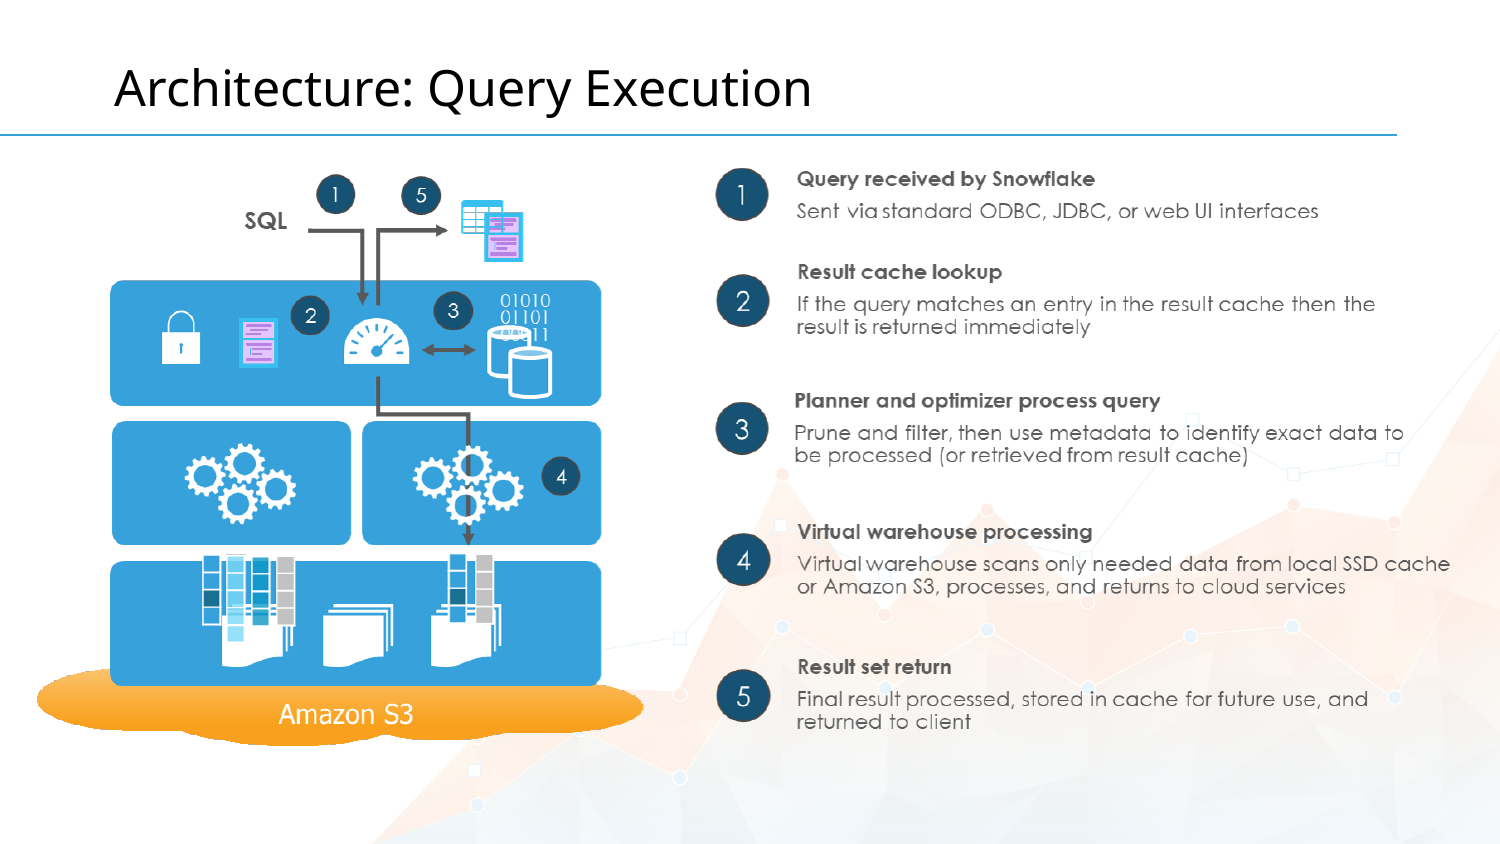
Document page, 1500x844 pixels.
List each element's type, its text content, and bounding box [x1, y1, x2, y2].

title Architecture: Query Execution [103, 44, 1397, 135]
picture [24, 159, 1500, 844]
